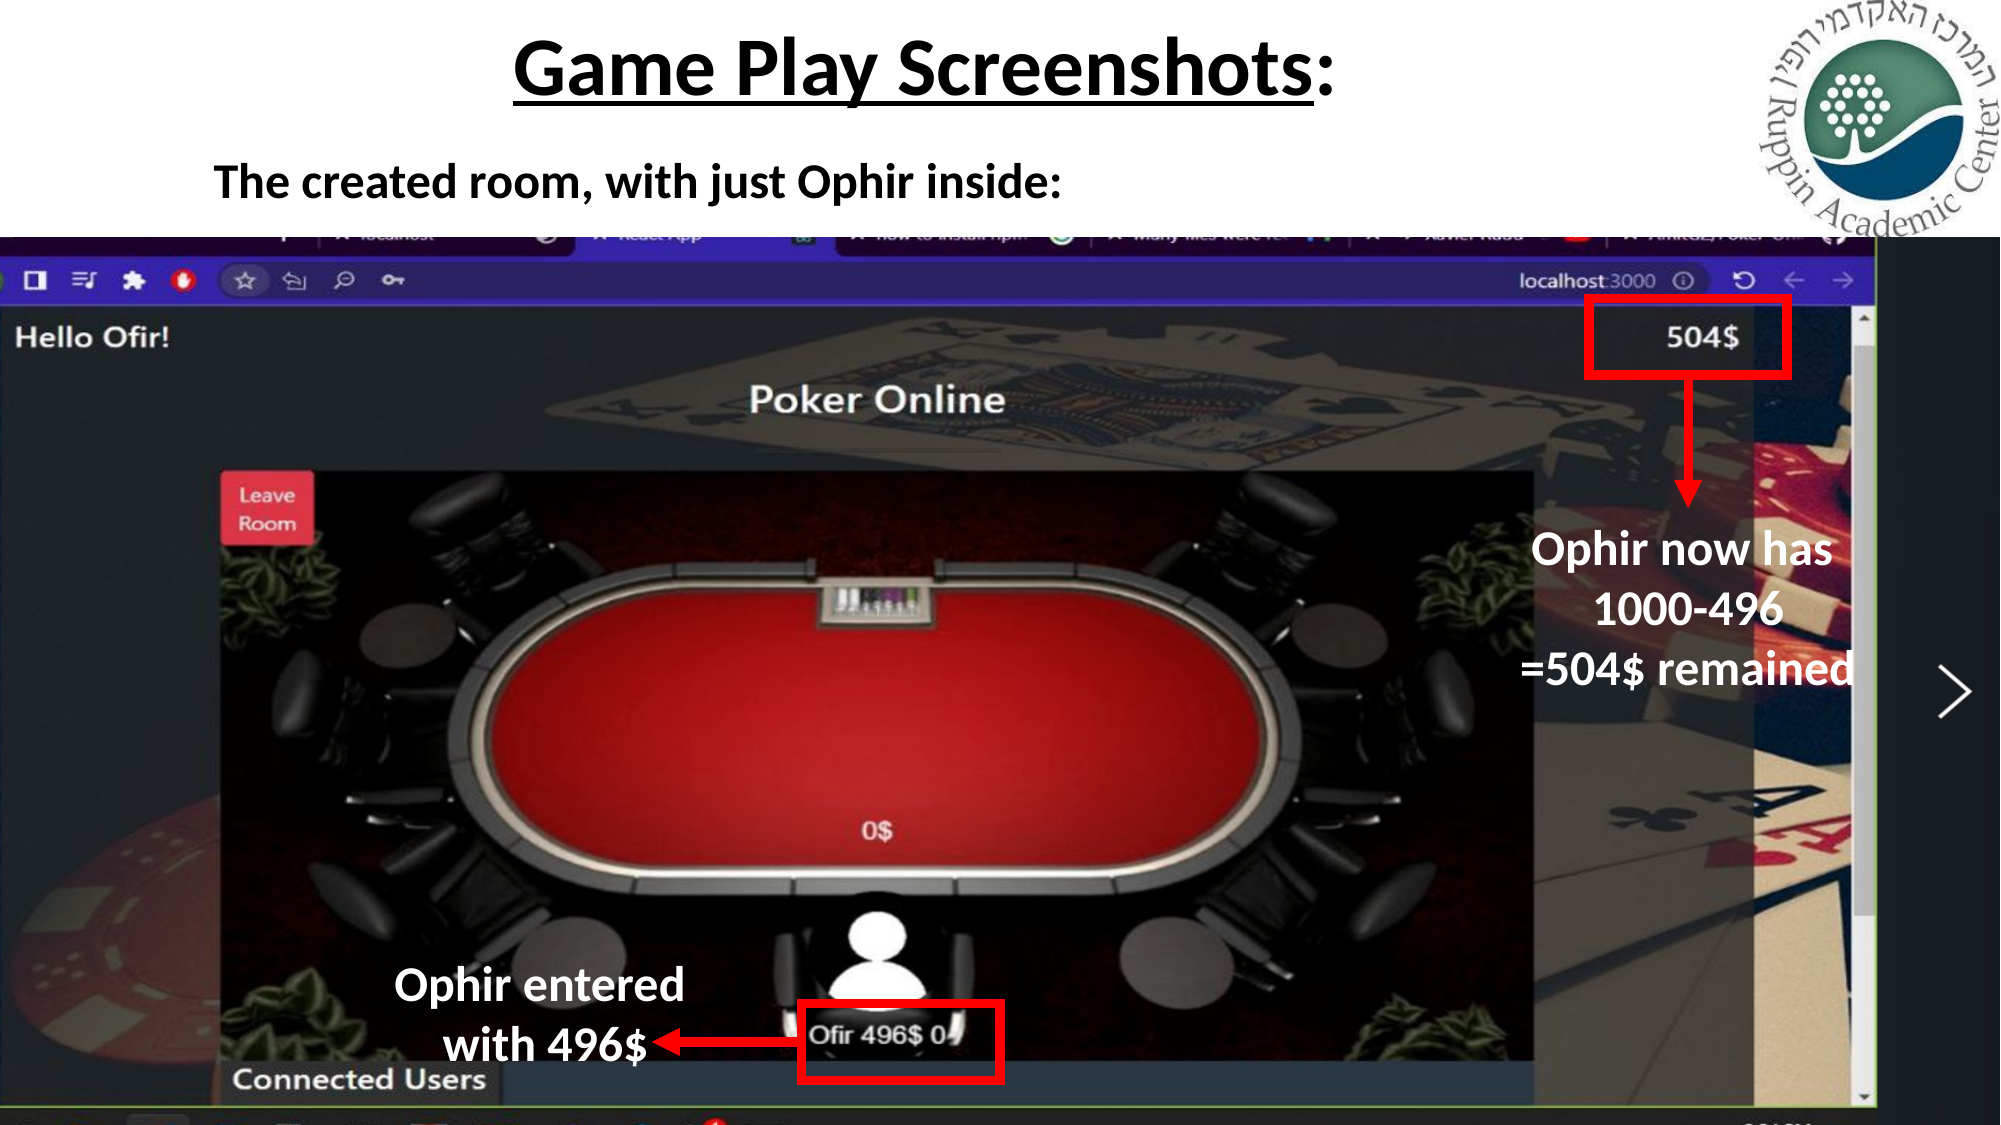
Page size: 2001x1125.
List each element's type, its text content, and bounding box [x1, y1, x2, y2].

text_box The created room, with just Ophir inside: [198, 141, 1606, 216]
text_box Game Play Screenshots: [278, 4, 1573, 120]
picture [0, 0, 2000, 1125]
